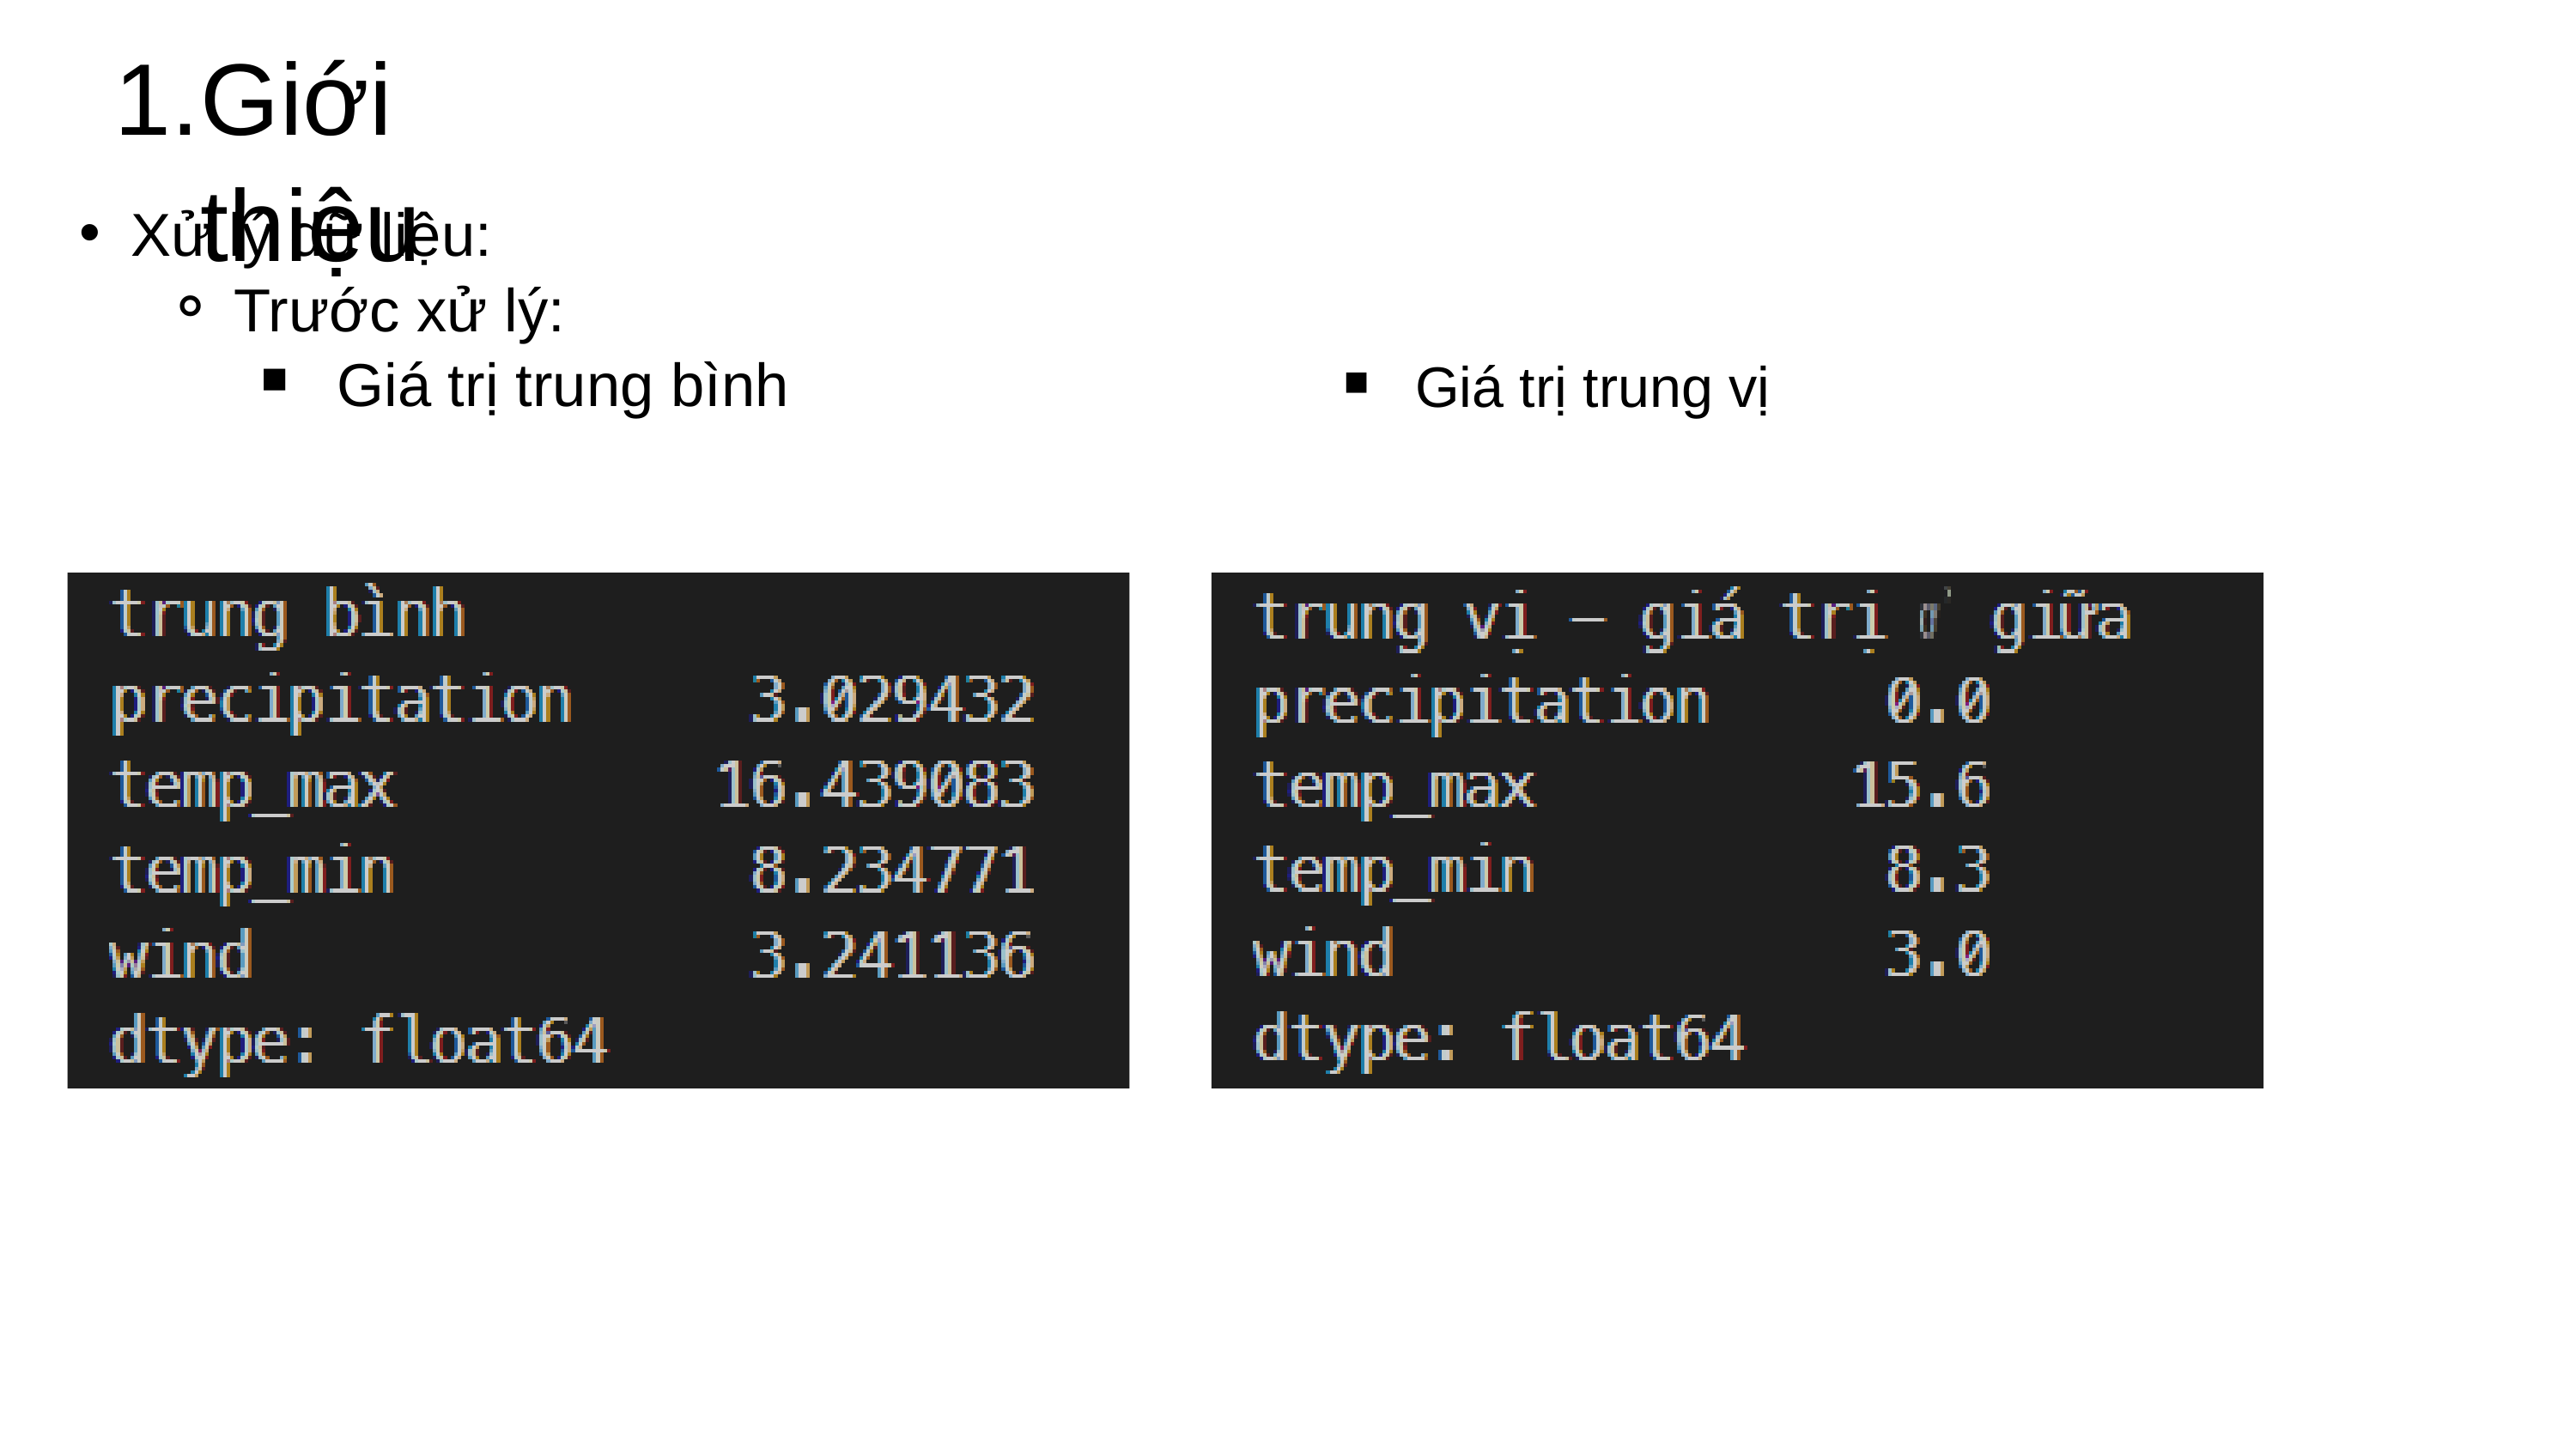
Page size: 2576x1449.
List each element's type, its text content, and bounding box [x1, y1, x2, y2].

text_box [1211, 573, 2264, 1088]
text_box Giới thiệu [27, 30, 641, 282]
text_box [67, 573, 1130, 1088]
text_box Xử lý dữ liệu: Trước xử lý: Giá trị trung bình [27, 193, 2314, 419]
text_box Giá trị trung vị [1113, 349, 1782, 420]
